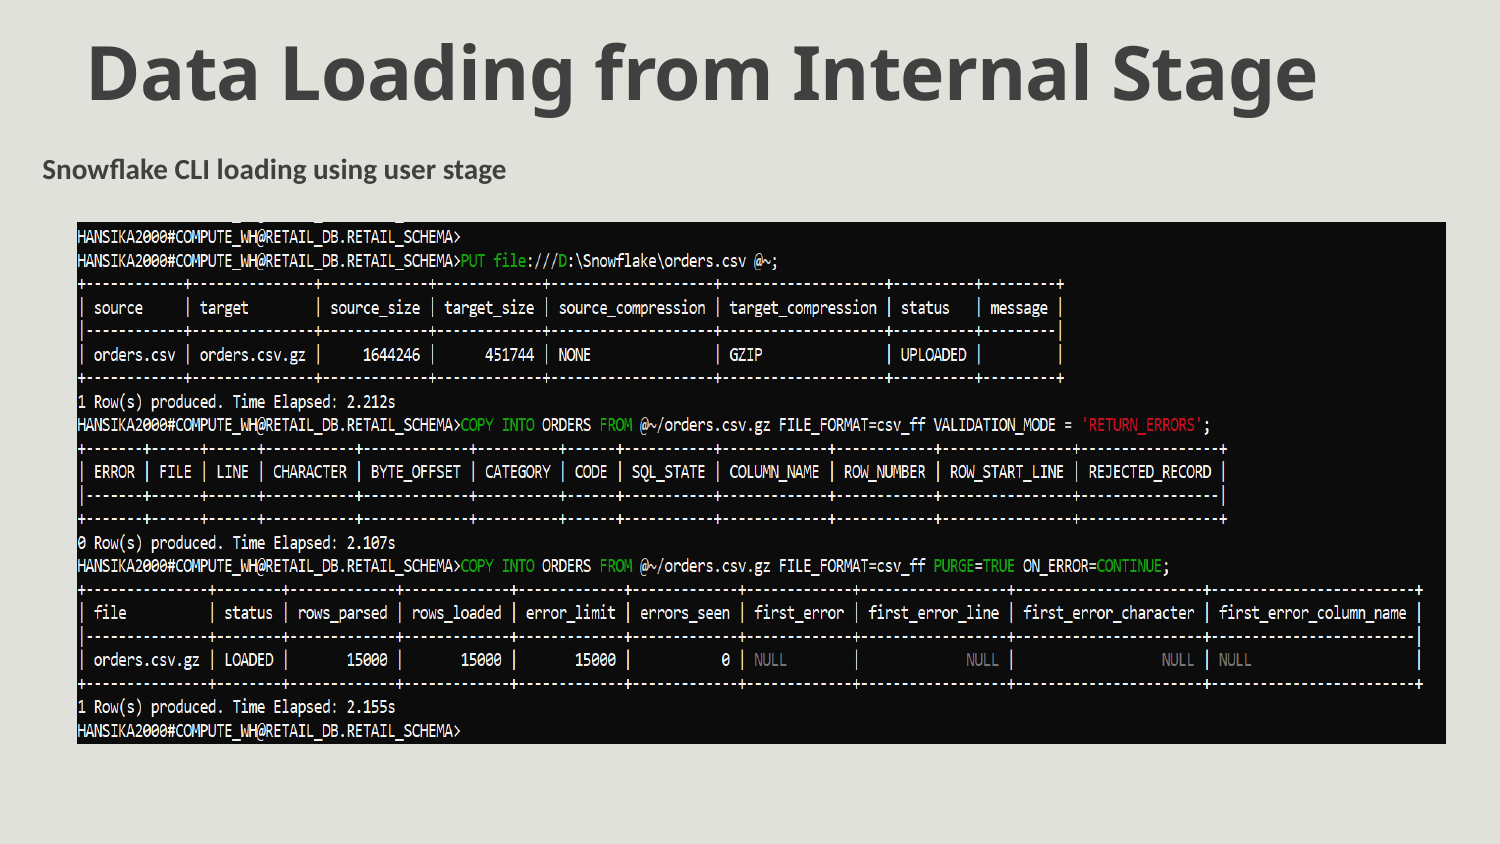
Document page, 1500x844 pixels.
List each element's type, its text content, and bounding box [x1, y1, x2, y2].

list Snowflake CLI loading using user stage [42, 154, 1456, 766]
picture [76, 222, 1447, 745]
title Data Loading from Internal Stage [44, 39, 1361, 181]
